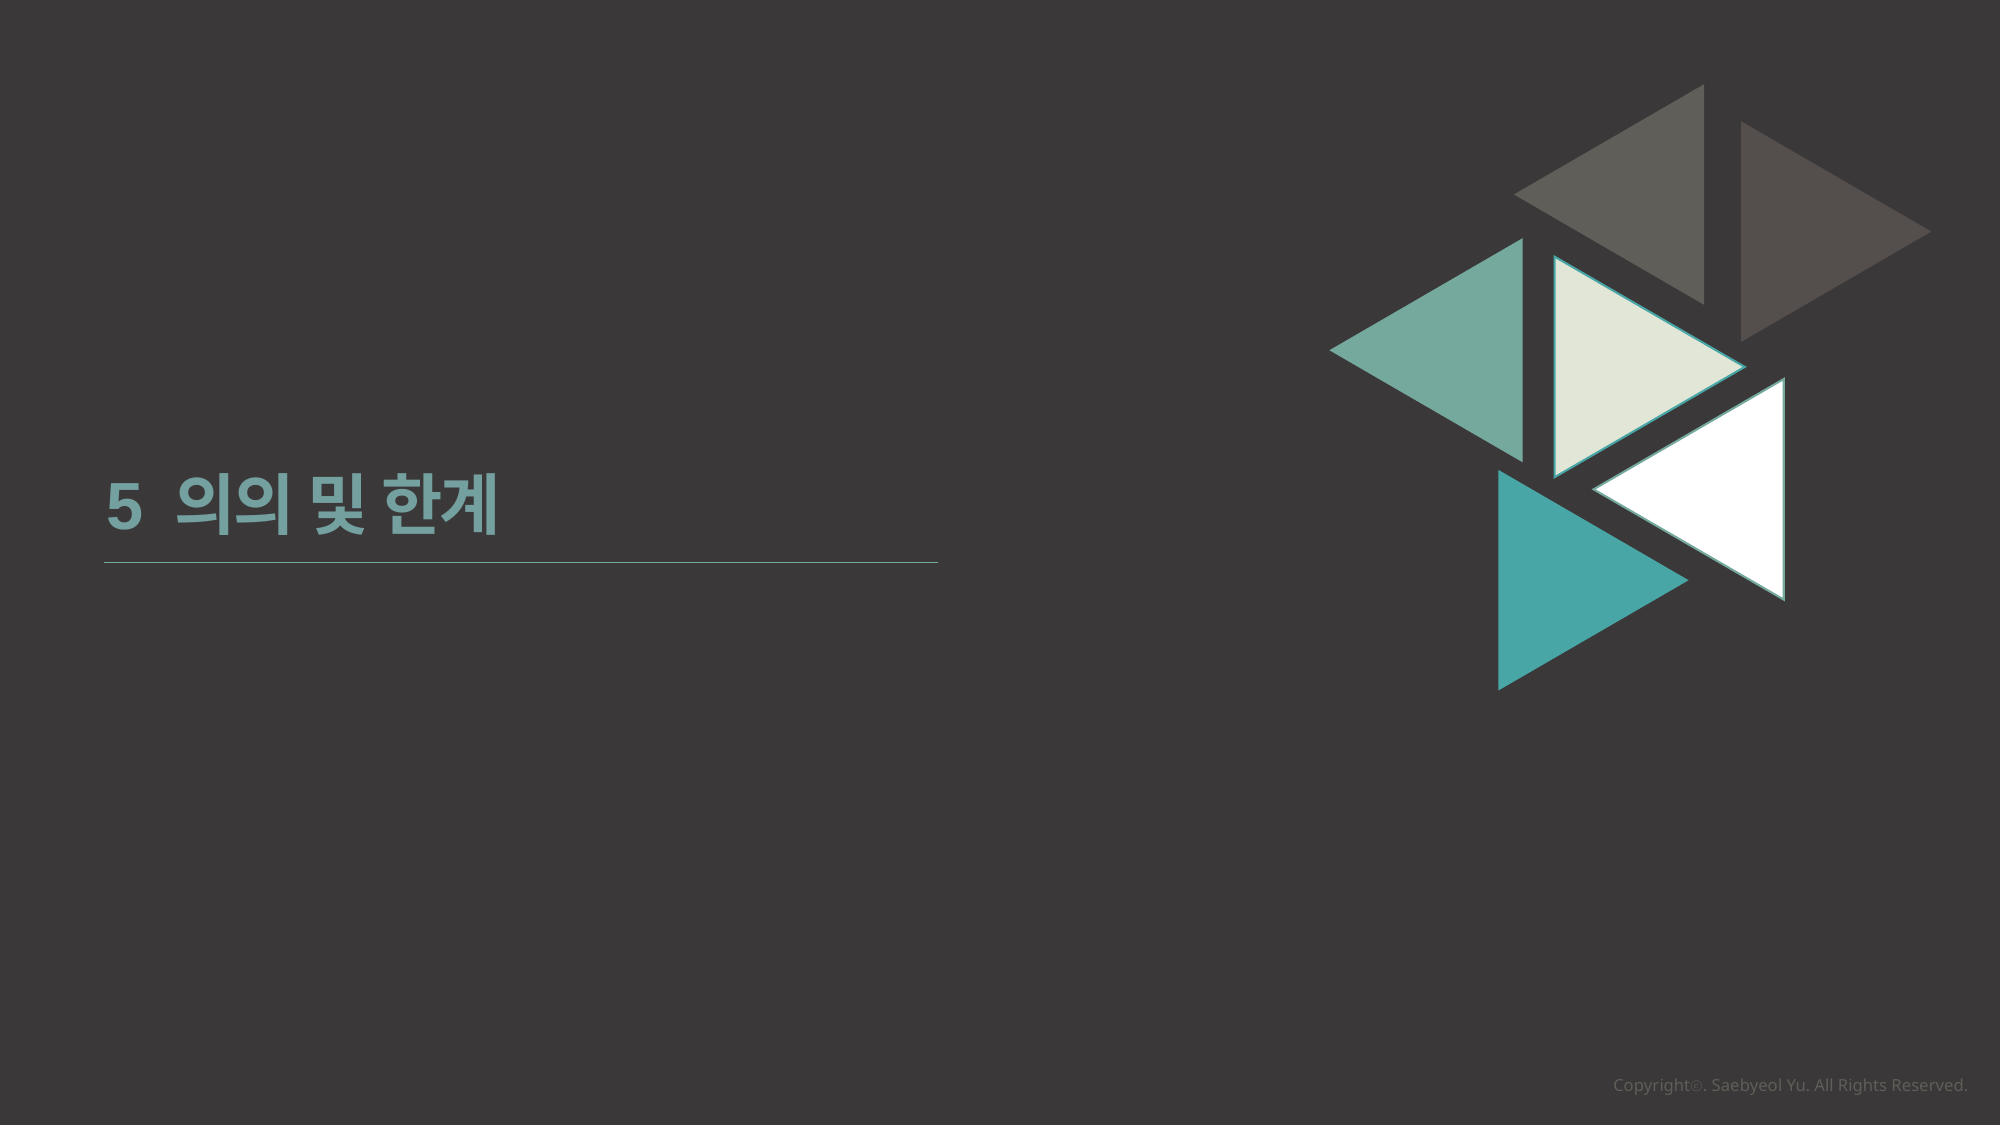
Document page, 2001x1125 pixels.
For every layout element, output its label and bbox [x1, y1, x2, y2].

text_box [88, 455, 938, 563]
text_box [1331, 84, 1932, 691]
